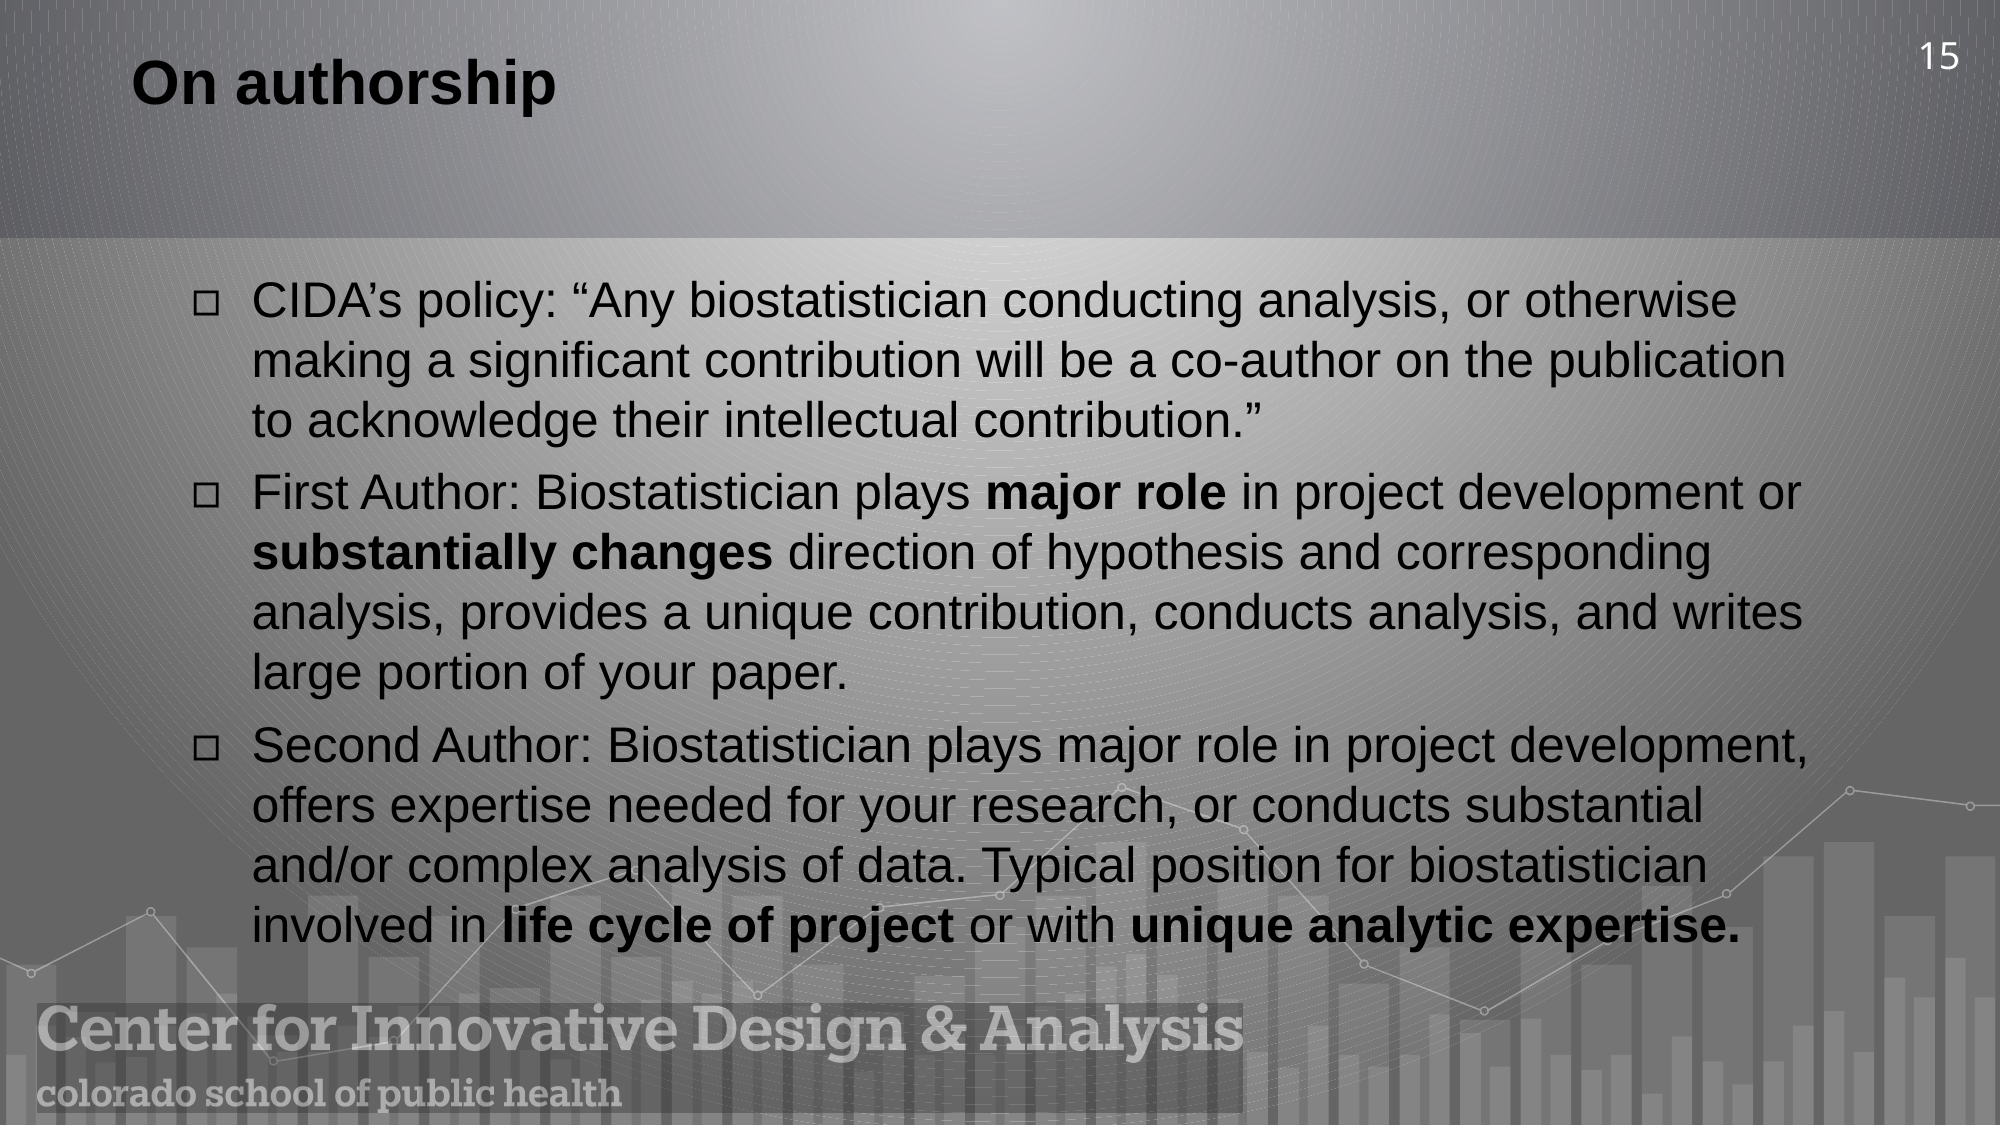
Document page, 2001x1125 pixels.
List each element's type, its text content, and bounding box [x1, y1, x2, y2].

title On authorship [116, 17, 1798, 133]
slide_number 15 [1878, 0, 2000, 118]
list CIDA’s policy: “Any biostatistician conducting analysis, or otherwise making a significant contribution will be a co-author on the publication to acknowledge their intellectual contribution.” First Author: Biostatistician plays major role in project development or substantially changes direction of hypothesis and corresponding analysis, provides a unique contribution, conducts analysis, and writes large portion of your paper. Second Author: Biostatistician plays major role in project development, offers expertise needed for your research, or conducts substantial and/or complex analysis of data. Typical position for biostatistician involved in life cycle of project or with unique analytic expertise. [161, 252, 1843, 930]
